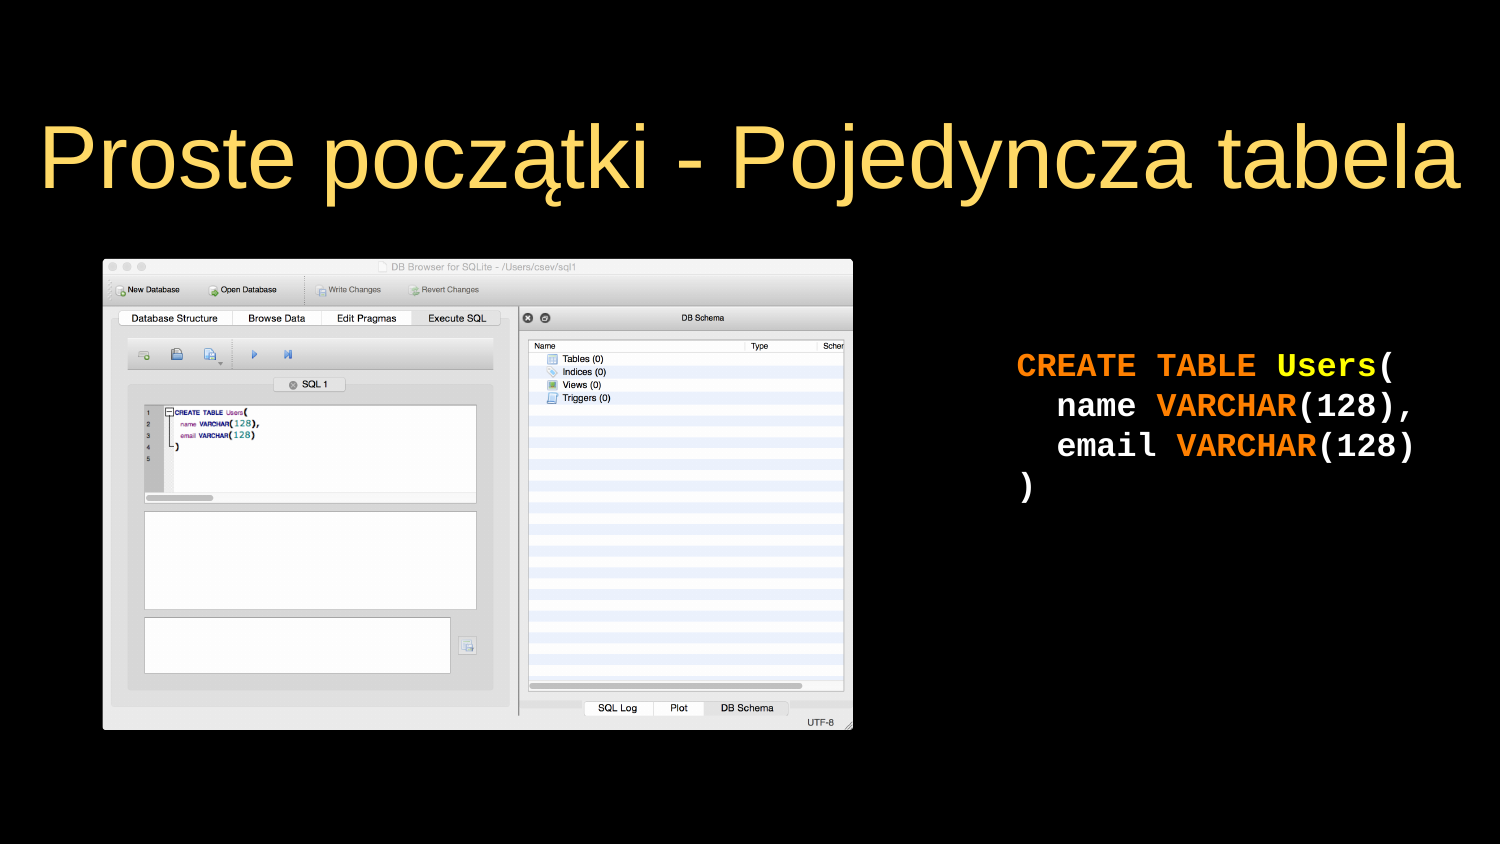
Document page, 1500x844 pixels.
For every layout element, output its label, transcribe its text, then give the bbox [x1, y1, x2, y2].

title Proste początki - Pojedyncza tabela [0, 71, 1500, 235]
picture [71, 234, 884, 766]
text_box CREATE TABLE Users( name VARCHAR(128), email VARCHAR(128) ) [1008, 339, 1441, 547]
